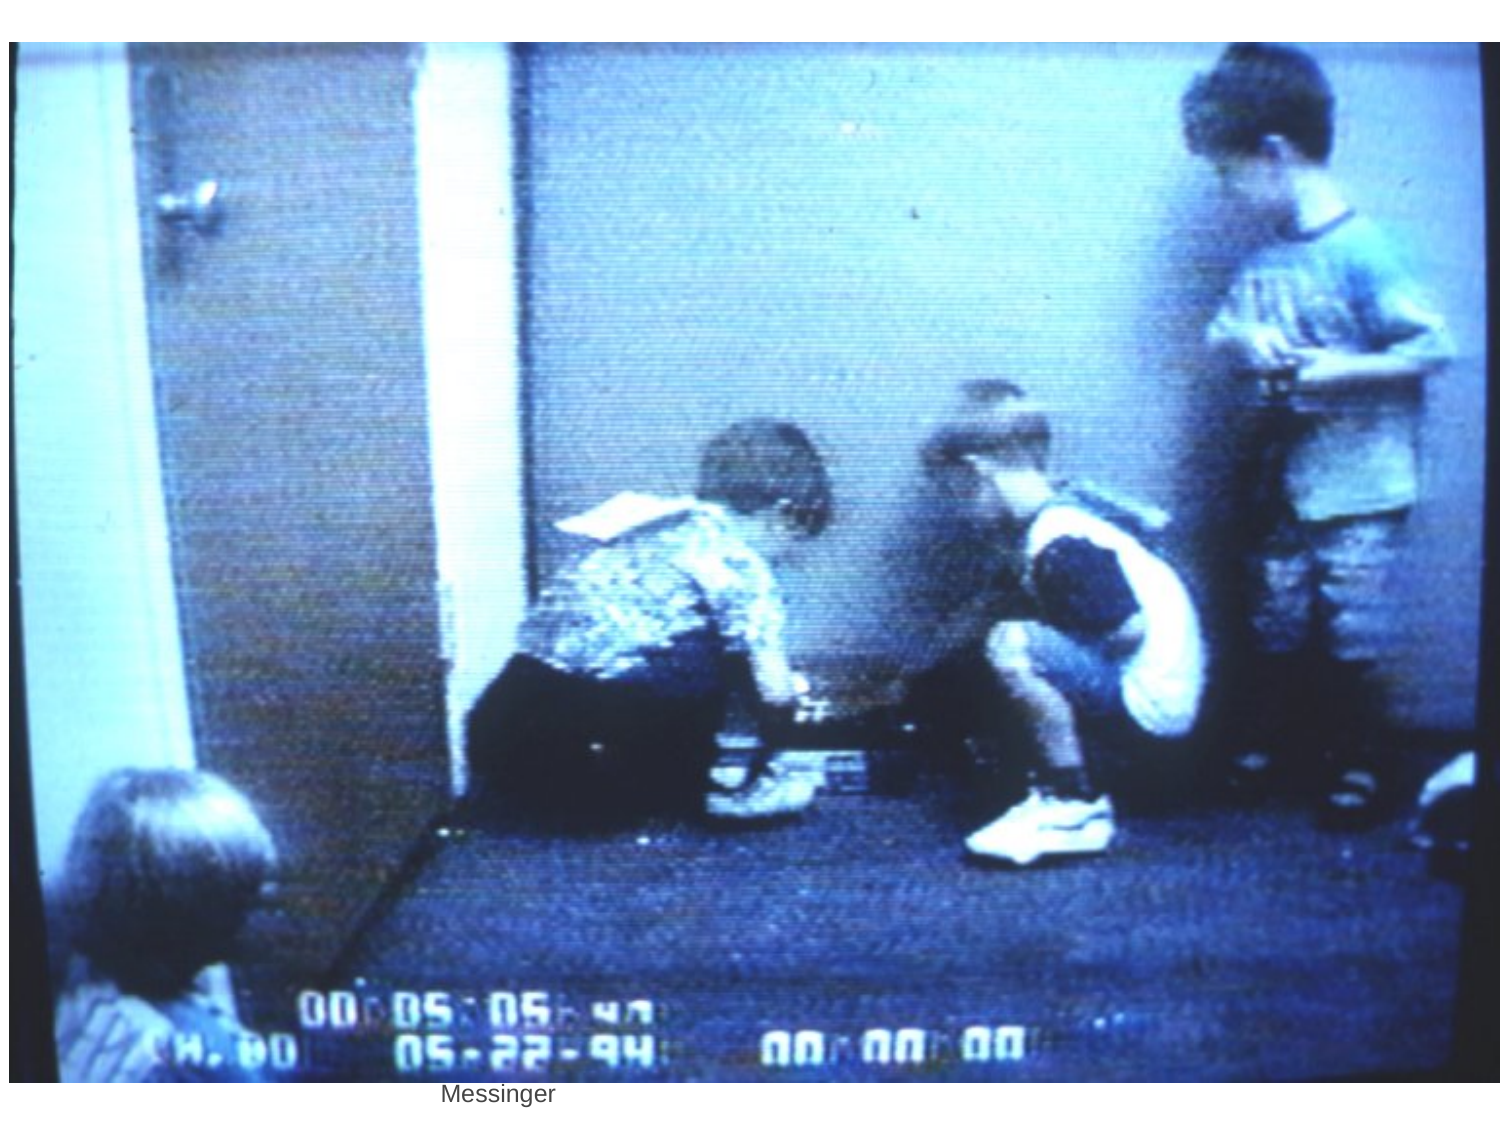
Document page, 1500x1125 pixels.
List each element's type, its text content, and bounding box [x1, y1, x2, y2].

footer Messinger [433, 1089, 1337, 1108]
picture [9, 42, 1500, 1083]
